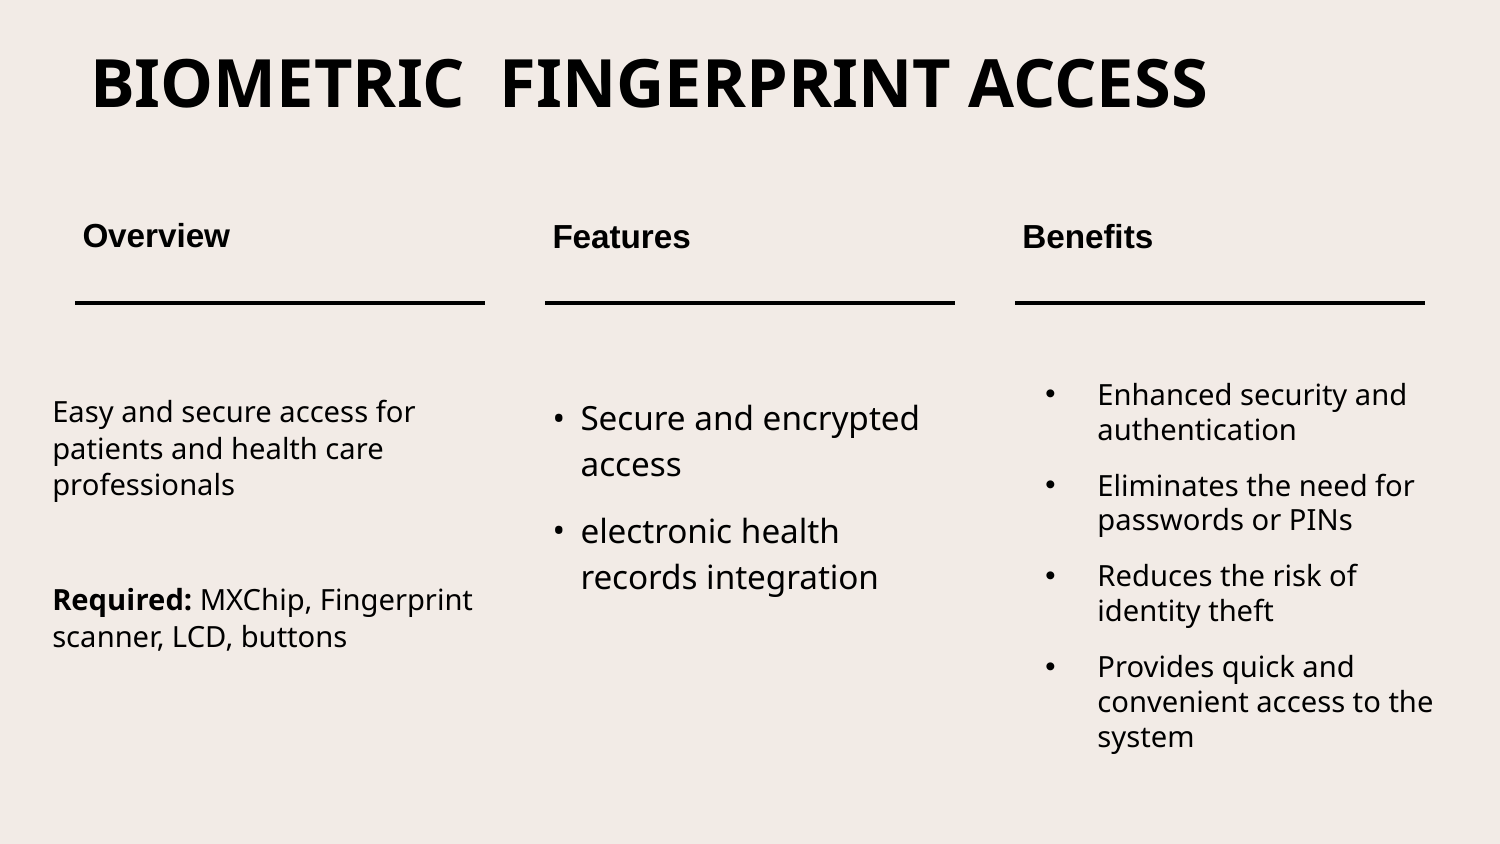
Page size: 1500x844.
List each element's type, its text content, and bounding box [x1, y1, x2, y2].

subtitle Features [545, 159, 955, 278]
list Easy and secure access for patients and health care professionals Required: MXChip, Fingerprint scanner, LCD, buttons [44, 361, 515, 720]
subtitle Overview [75, 158, 485, 277]
title BIOMETRIC FINGERPRINT ACCESS [75, 33, 1425, 128]
subtitle Benefits [1015, 159, 1425, 278]
list Secure and encrypted access electronic health records integration [545, 361, 955, 747]
list Enhanced security and authentication Eliminates the need for passwords or PINs Reduces the risk of identity theft Provides quick and convenient access to the system [1014, 346, 1456, 759]
